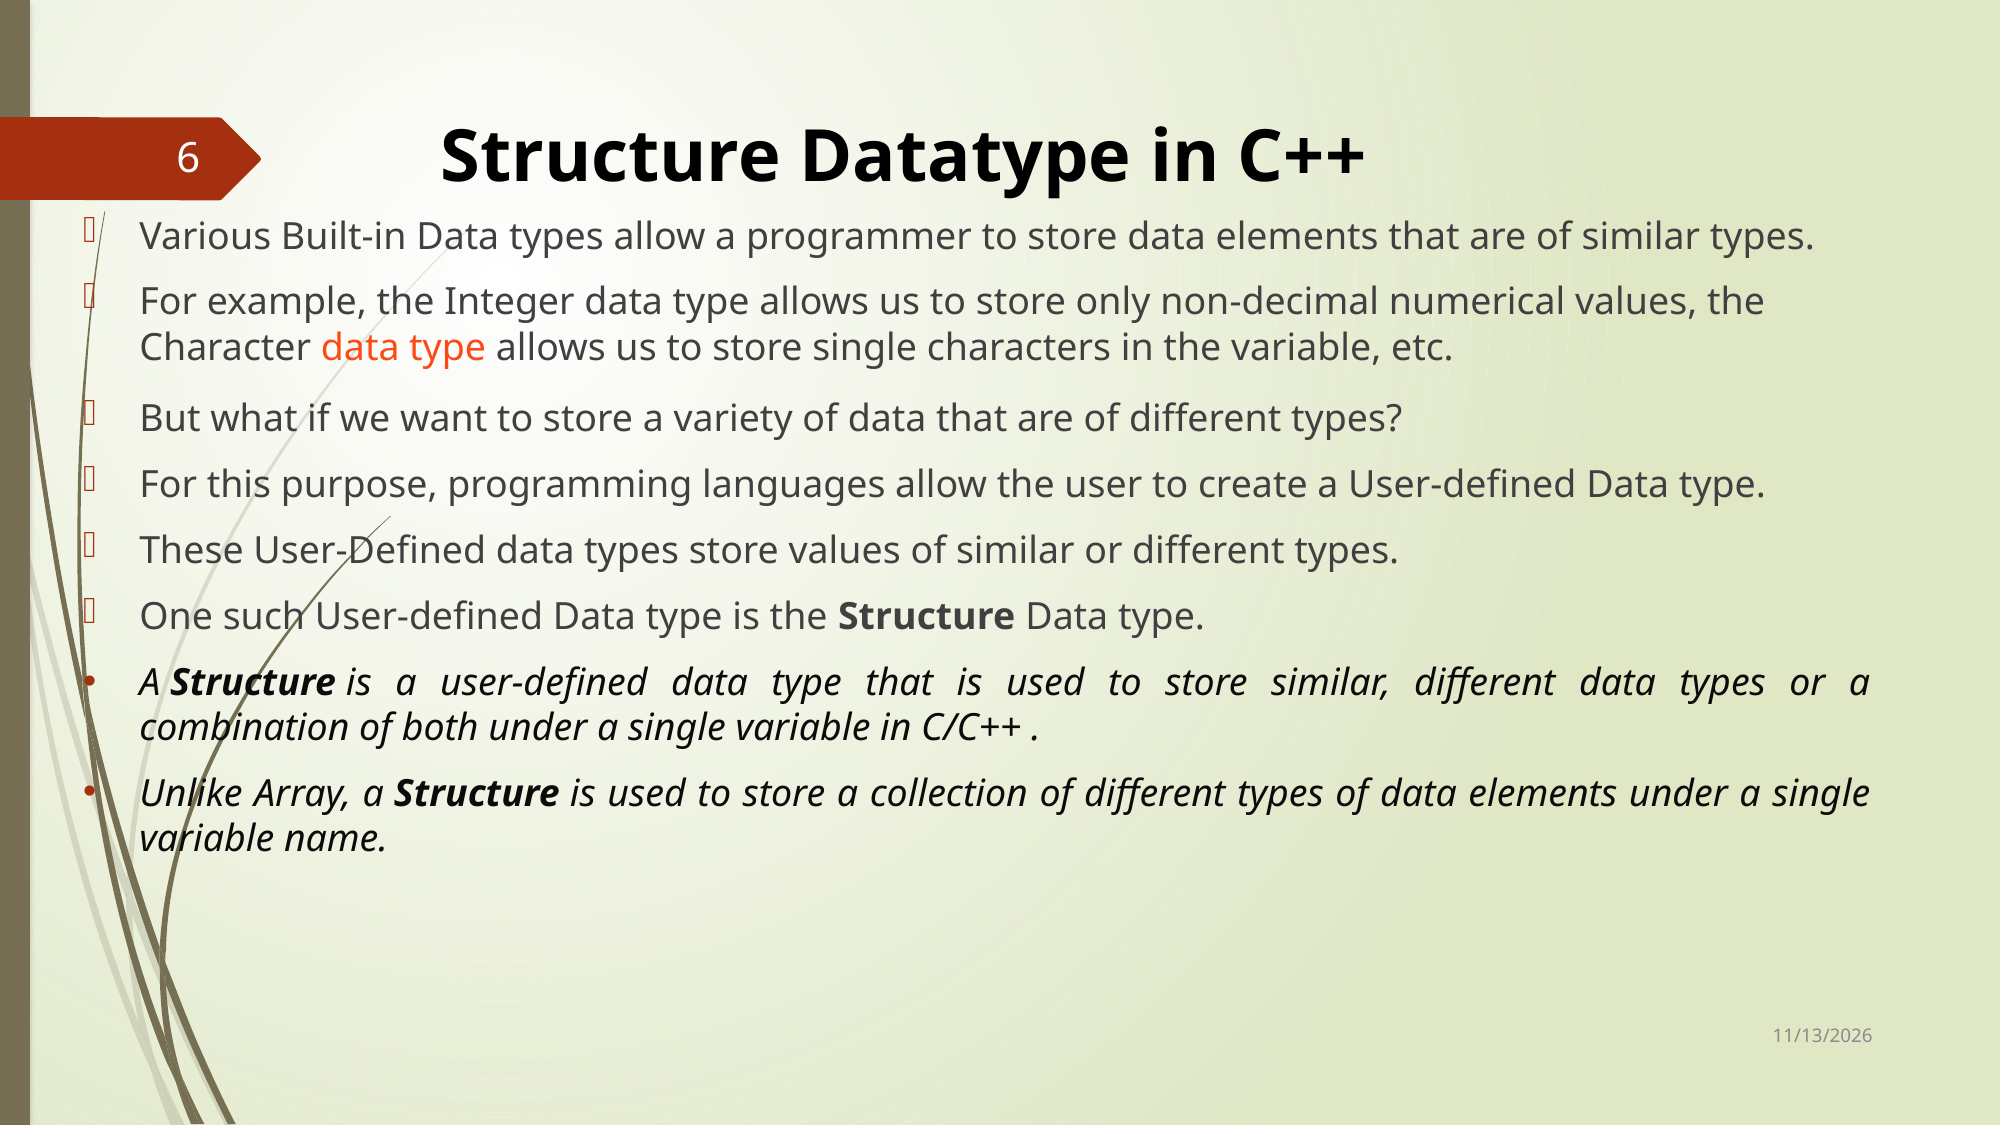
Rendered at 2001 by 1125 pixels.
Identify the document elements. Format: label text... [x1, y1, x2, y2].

title Structure Datatype in C++ [425, 102, 1888, 204]
slide_number 6 [87, 129, 216, 190]
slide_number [1699, 1005, 1888, 1067]
list Various Built-in Data types allow a programmer to store data elements that are of similar types. For example, the Integer data type allows us to store only non-decimal numerical values, the Character data type allows us to store single characters in the variable, etc. But what if we want to store a variety of data that are of different types? For this purpose, programming languages allow the user to create a User-defined Data type. These User-Defined data types store values of similar or different types. One such User-defined Data type is the Structure Data type. A Structure is a user-defined data type that is used to store similar, different data types or a combination of both under a single variable in C/C++ . Unlike Array, a Structure is used to store a collection of different types of data elements under a single variable name. [68, 204, 1888, 1006]
